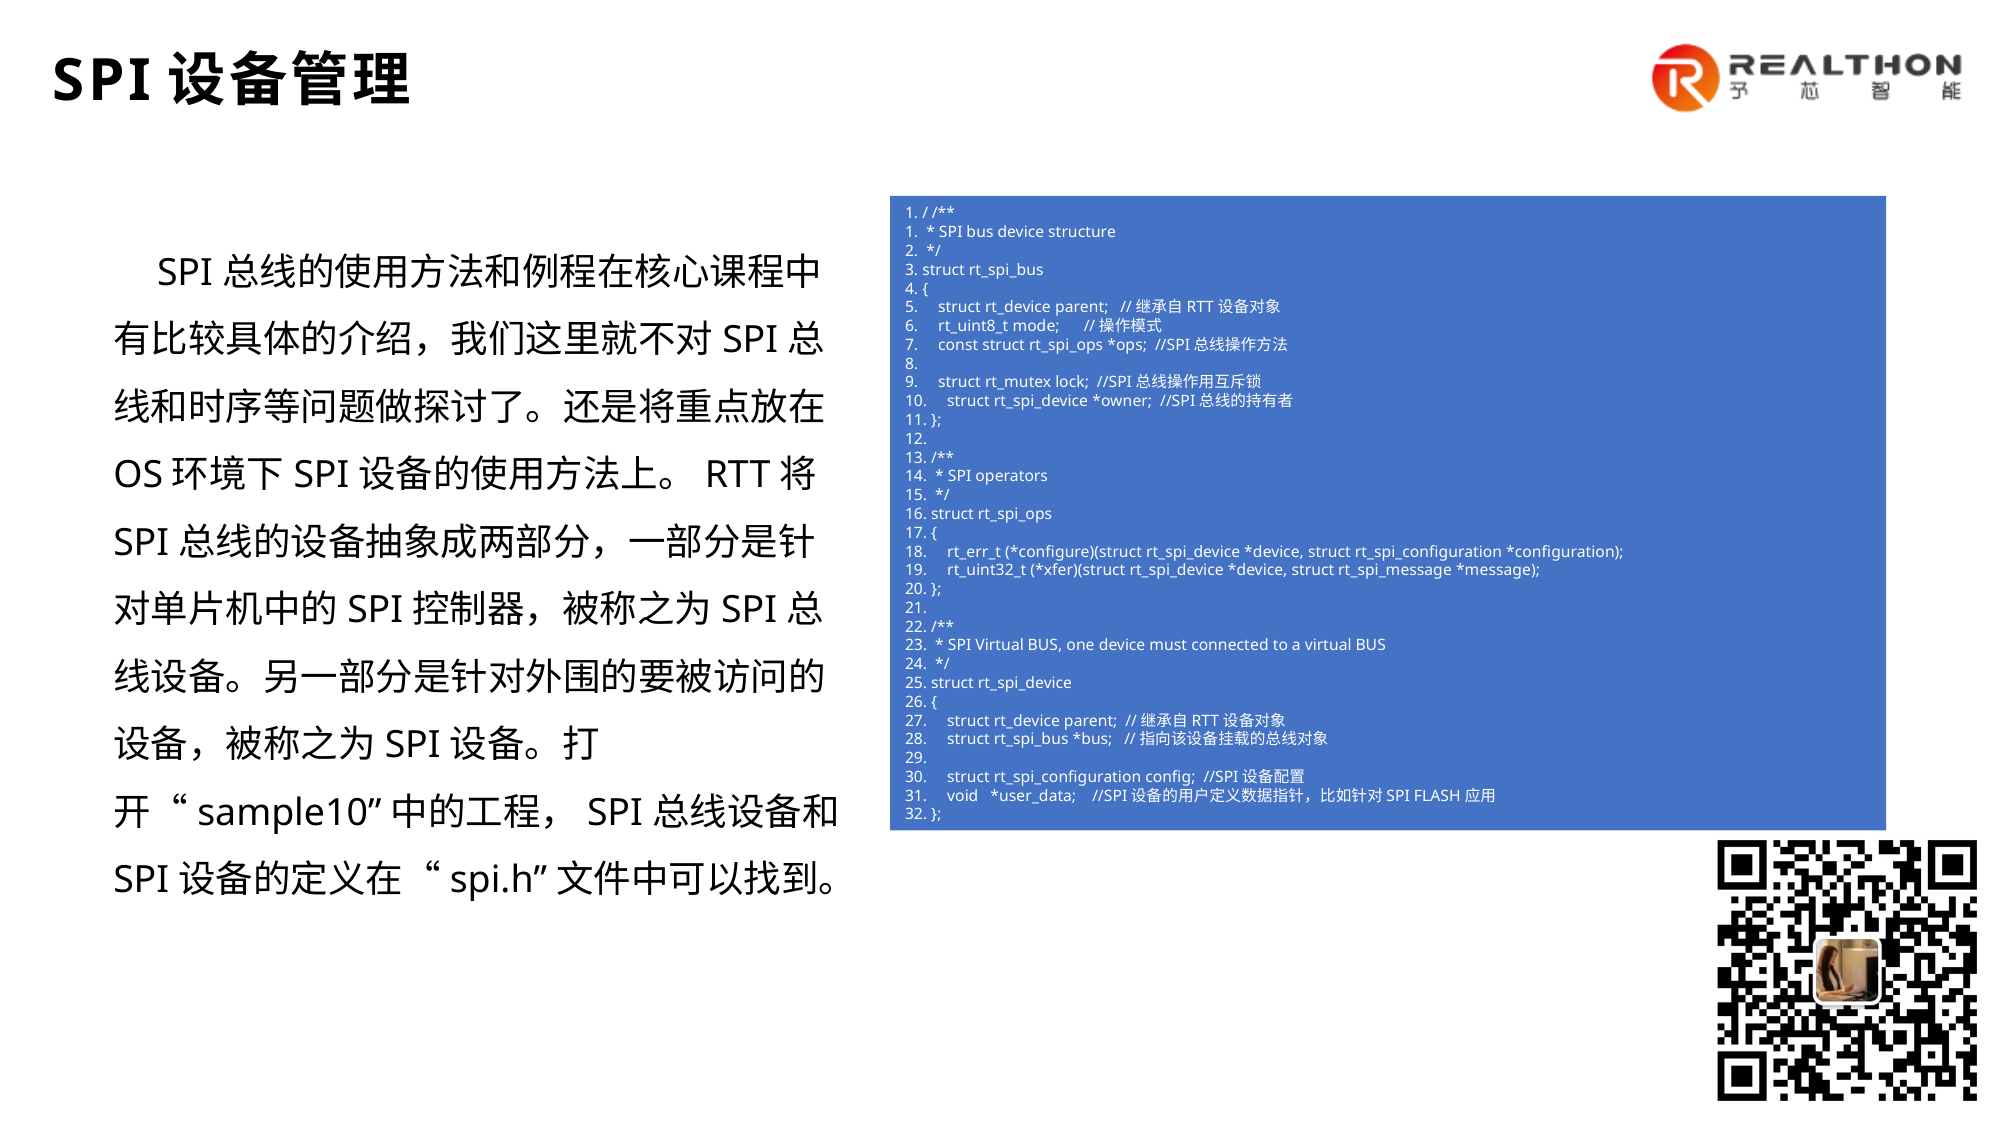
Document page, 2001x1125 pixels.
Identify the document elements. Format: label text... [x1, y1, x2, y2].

picture [1629, 13, 1990, 141]
list SPI设备管理 [22, 28, 1550, 136]
text_box SPI总线的使用方法和例程在核心课程中有比较具体的介绍，我们这里就不对SPI总线和时序等问题做探讨了。还是将重点放在OS环境下SPI设备的使用方法上。RTT将SPI总线的设备抽象成两部分，一部分是针对单片机中的SPI控制器，被称之为SPI总线设备。另一部分是针对外围的要被访问的设备，被称之为SPI设备。打开“sample10”中的工程，SPI总线设备和SPI设备的定义在“spi.h”文件中可以找到。 [98, 218, 856, 908]
picture [1695, 829, 2000, 1116]
text_box 1. / /** 1. * SPI bus device structure 2. */ 3. struct rt_spi_bus 4. { 5. struct rt_device parent; //继承自RTT设备对象 6. rt_uint8_t mode; //操作模式 7. const struct rt_spi_ops *ops; //SPI总线操作方法 8. 9. struct rt_mutex lock; //SPI总线操作用互斥锁 10. struct rt_spi_device *owner; //SPI总线的持有者 11. }; 12. 13. /** 14. * SPI operators 15. */ 16. struct rt_spi_ops 17. { 18. rt_err_t (*configure)(struct rt_spi_device *device, struct rt_spi_configuration *configuration); 19. rt_uint32_t (*xfer)(struct rt_spi_device *device, struct rt_spi_message *message); 20. }; 21. 22. /** 23. * SPI Virtual BUS, one device must connected to a virtual BUS 24. */ 25. struct rt_spi_device 26. { 27. struct rt_device parent; //继承自RTT设备对象 28. struct rt_spi_bus *bus; //指向该设备挂载的总线对象 29. 30. struct rt_spi_configuration config; //SPI设备配置 31. void *user_data; //SPI设备的用户定义数据指针，比如针对SPI FLASH应用 32. }; [890, 195, 1887, 831]
